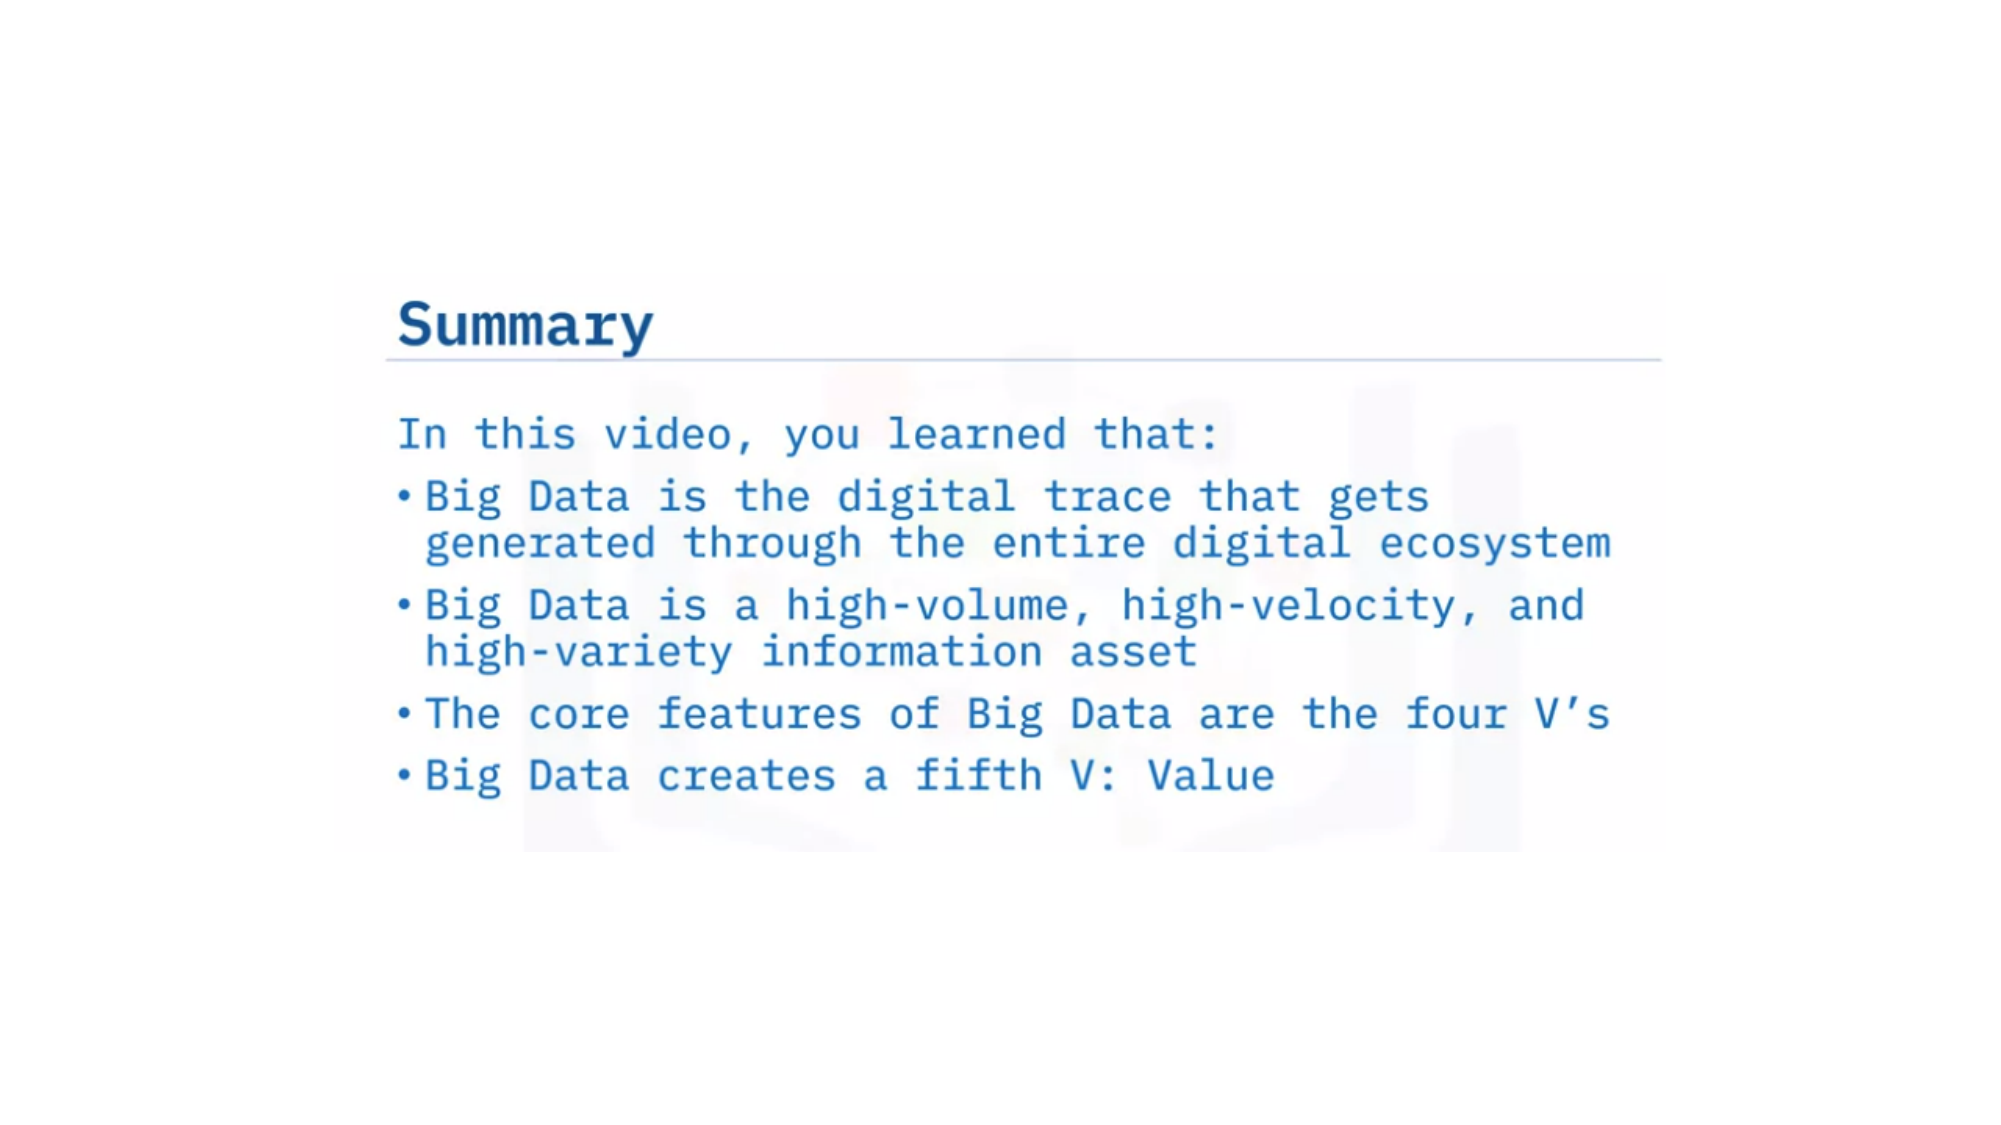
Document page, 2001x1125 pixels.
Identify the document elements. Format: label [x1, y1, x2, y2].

picture [334, 273, 1666, 852]
